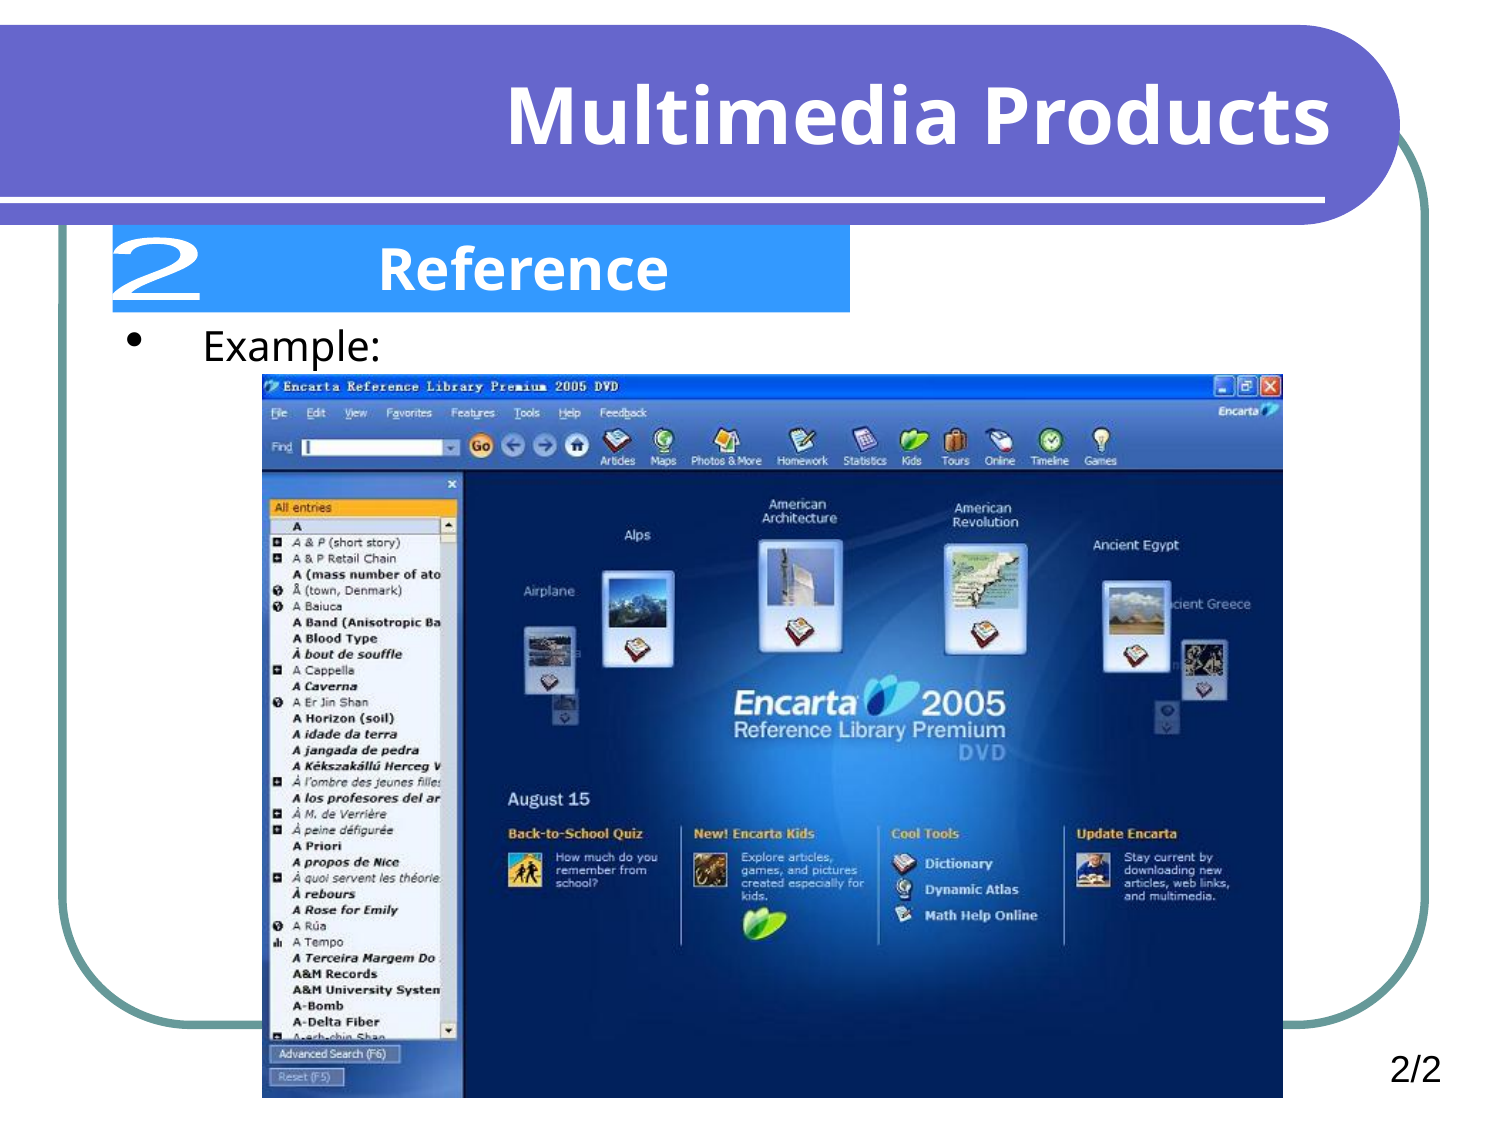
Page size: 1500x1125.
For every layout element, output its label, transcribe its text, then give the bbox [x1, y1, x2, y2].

picture [262, 374, 1283, 1098]
list Reference Products [112, 224, 850, 312]
text_box 2/2 [1375, 1037, 1457, 1098]
title Multimedia Products [32, 37, 1347, 188]
text_box Example: [112, 312, 1413, 378]
